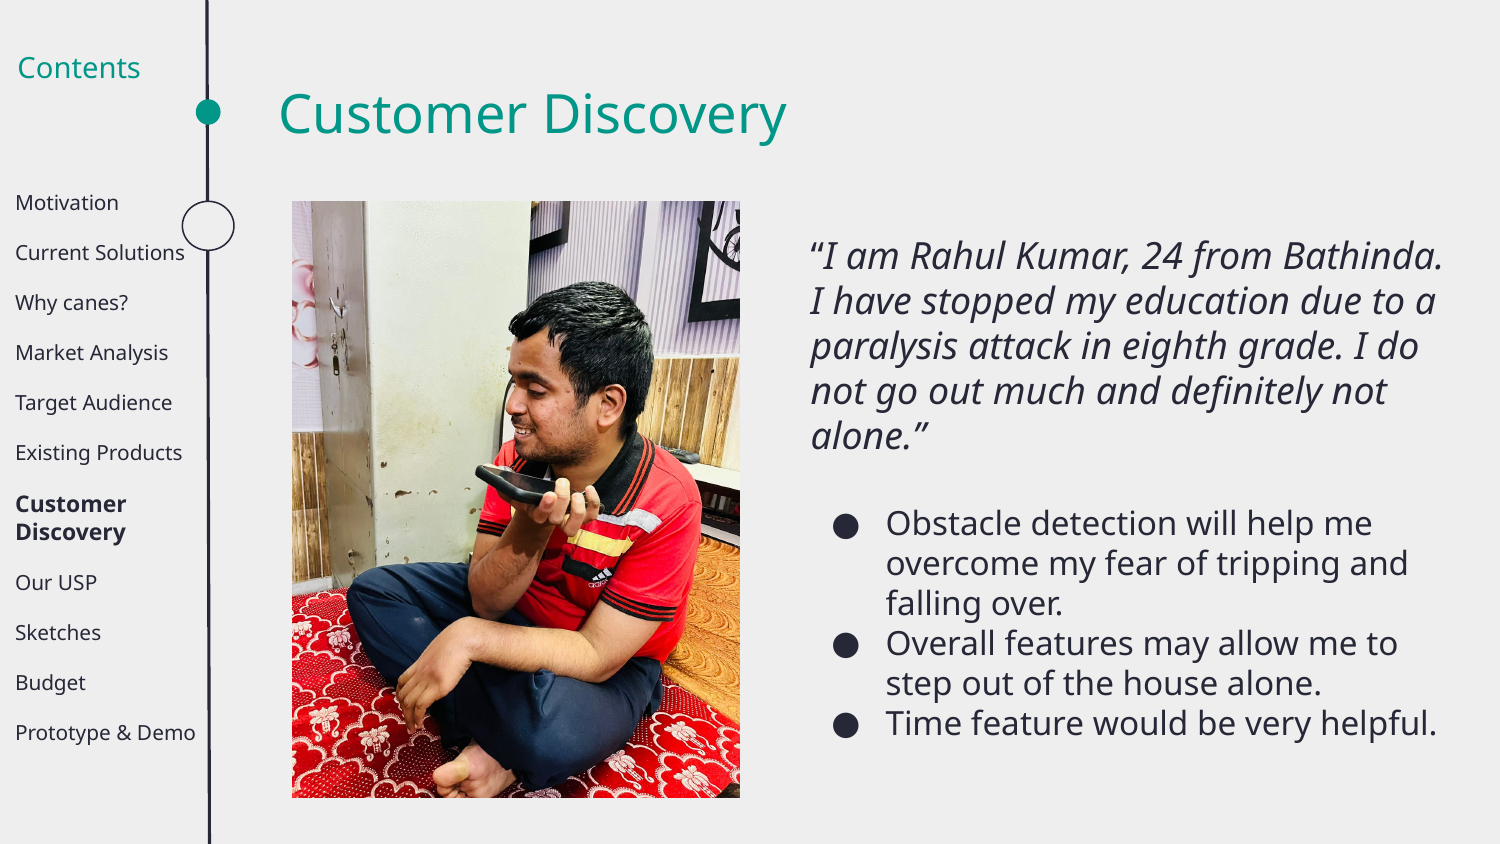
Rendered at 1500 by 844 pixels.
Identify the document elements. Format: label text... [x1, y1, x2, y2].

picture [291, 201, 740, 799]
text_box “I am Rahul Kumar, 24 from Bathinda. I have stopped my education due to a paralysis attack in eighth grade. I do not go out much and definitely not alone.” Obstacle detection will help me overcome my fear of tripping and falling over. Overall features may allow me to step out of the house alone. Time feature would be very helpful. [795, 217, 1468, 812]
text_box Contents [2, 34, 201, 100]
text_box Motivation Current Solutions Why canes? Market Analysis Target Audience Existing Products Customer Discovery Our USP Sketches Budget Prototype & Demo [214, 174, 225, 760]
text_box Motivation Current Solutions Why canes? Market Analysis Target Audience Existing Products Customer Discovery Our USP Sketches Budget Prototype & Demo [0, 174, 201, 760]
text_box [225, 207, 234, 245]
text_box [206, 0, 210, 844]
text_box Customer Discovery [263, 63, 1442, 159]
text_box [214, 101, 220, 123]
text_box [196, 102, 201, 122]
